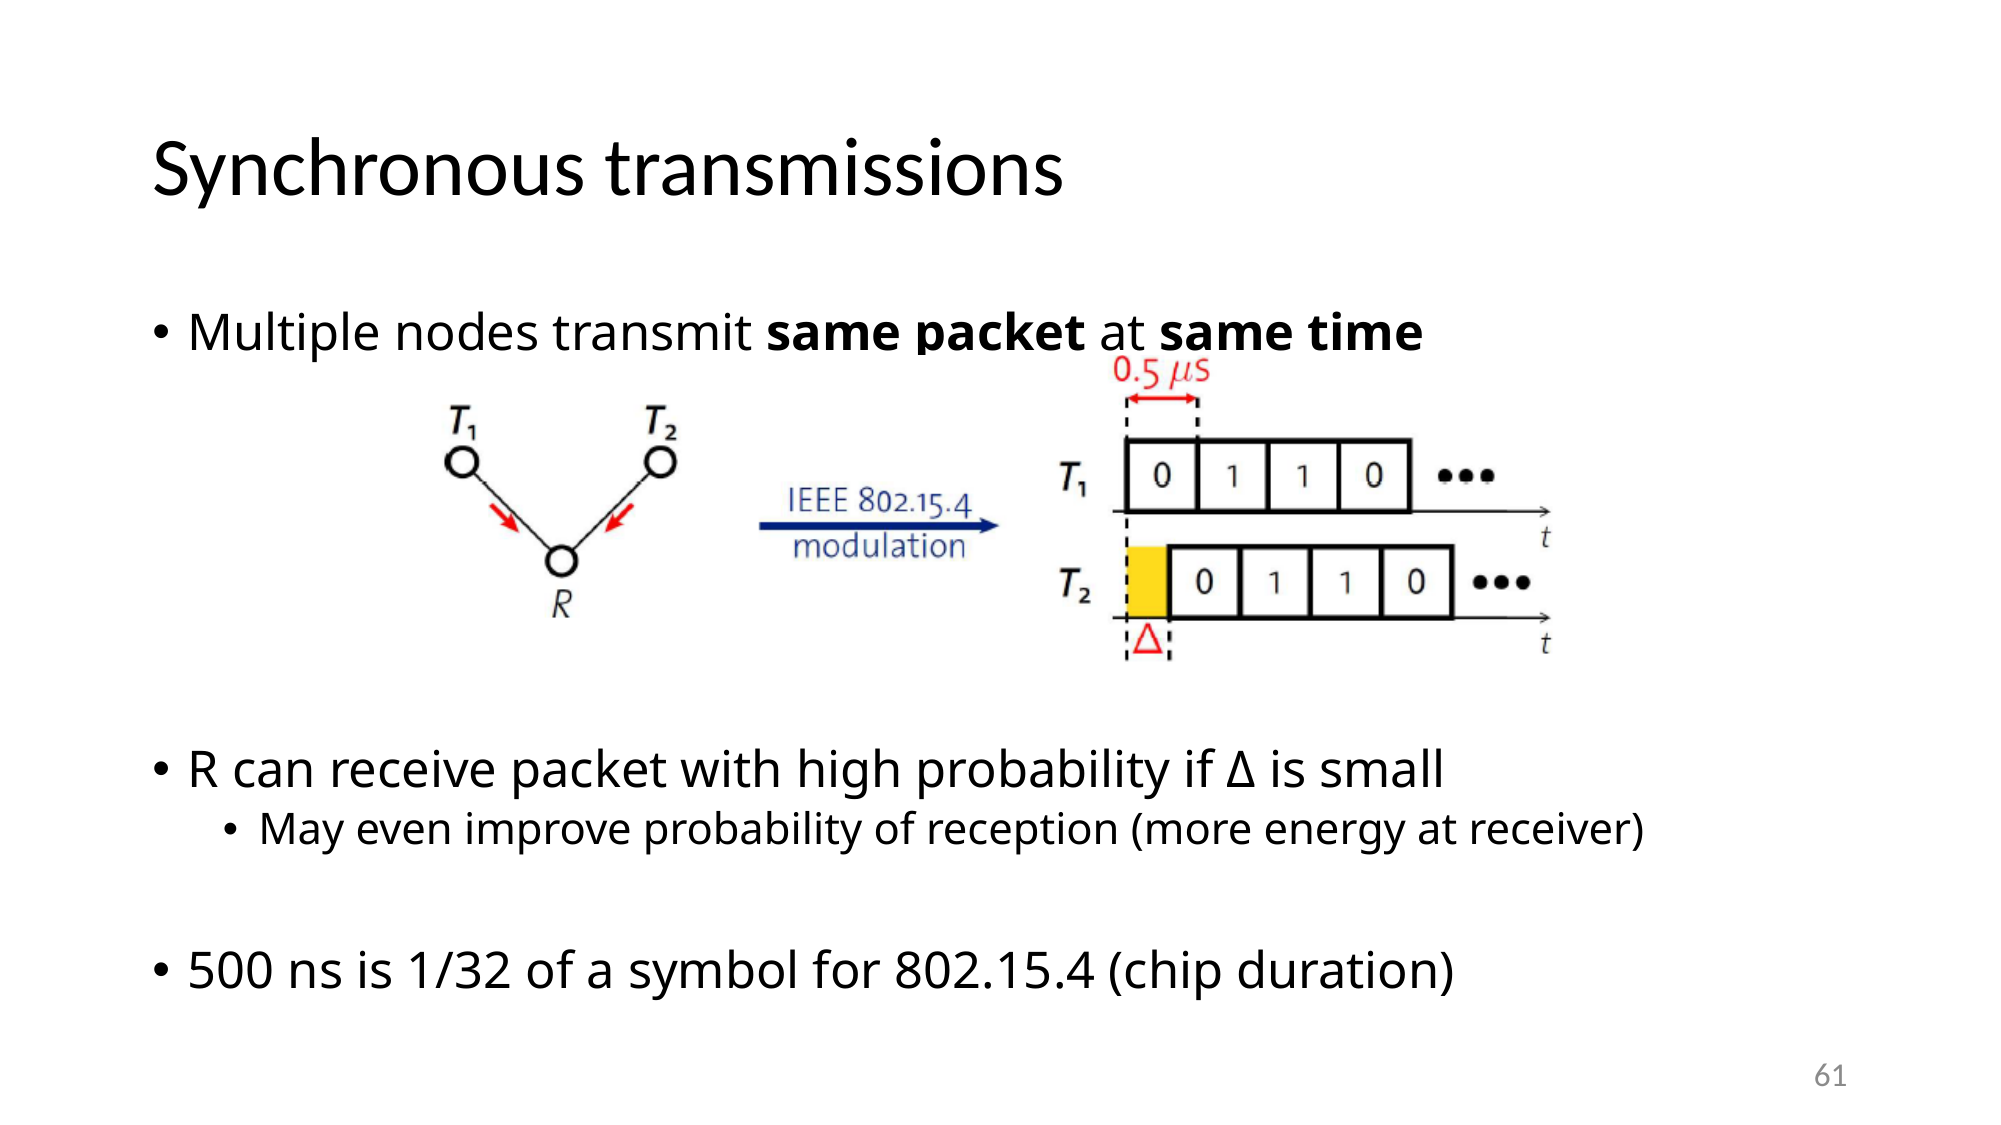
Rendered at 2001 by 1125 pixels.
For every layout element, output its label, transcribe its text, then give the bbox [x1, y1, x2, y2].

title Synchronous transmissions [137, 59, 1863, 278]
slide_number 61 [1412, 1042, 1863, 1103]
list Multiple nodes transmit same packet at same time R can receive packet with high probability if Δ is small May even improve probability of reception (more energy at receiver) 500 ns is 1/32 of a symbol for 802.15.4 (chip duration) [137, 299, 1863, 1014]
picture [426, 355, 1573, 682]
